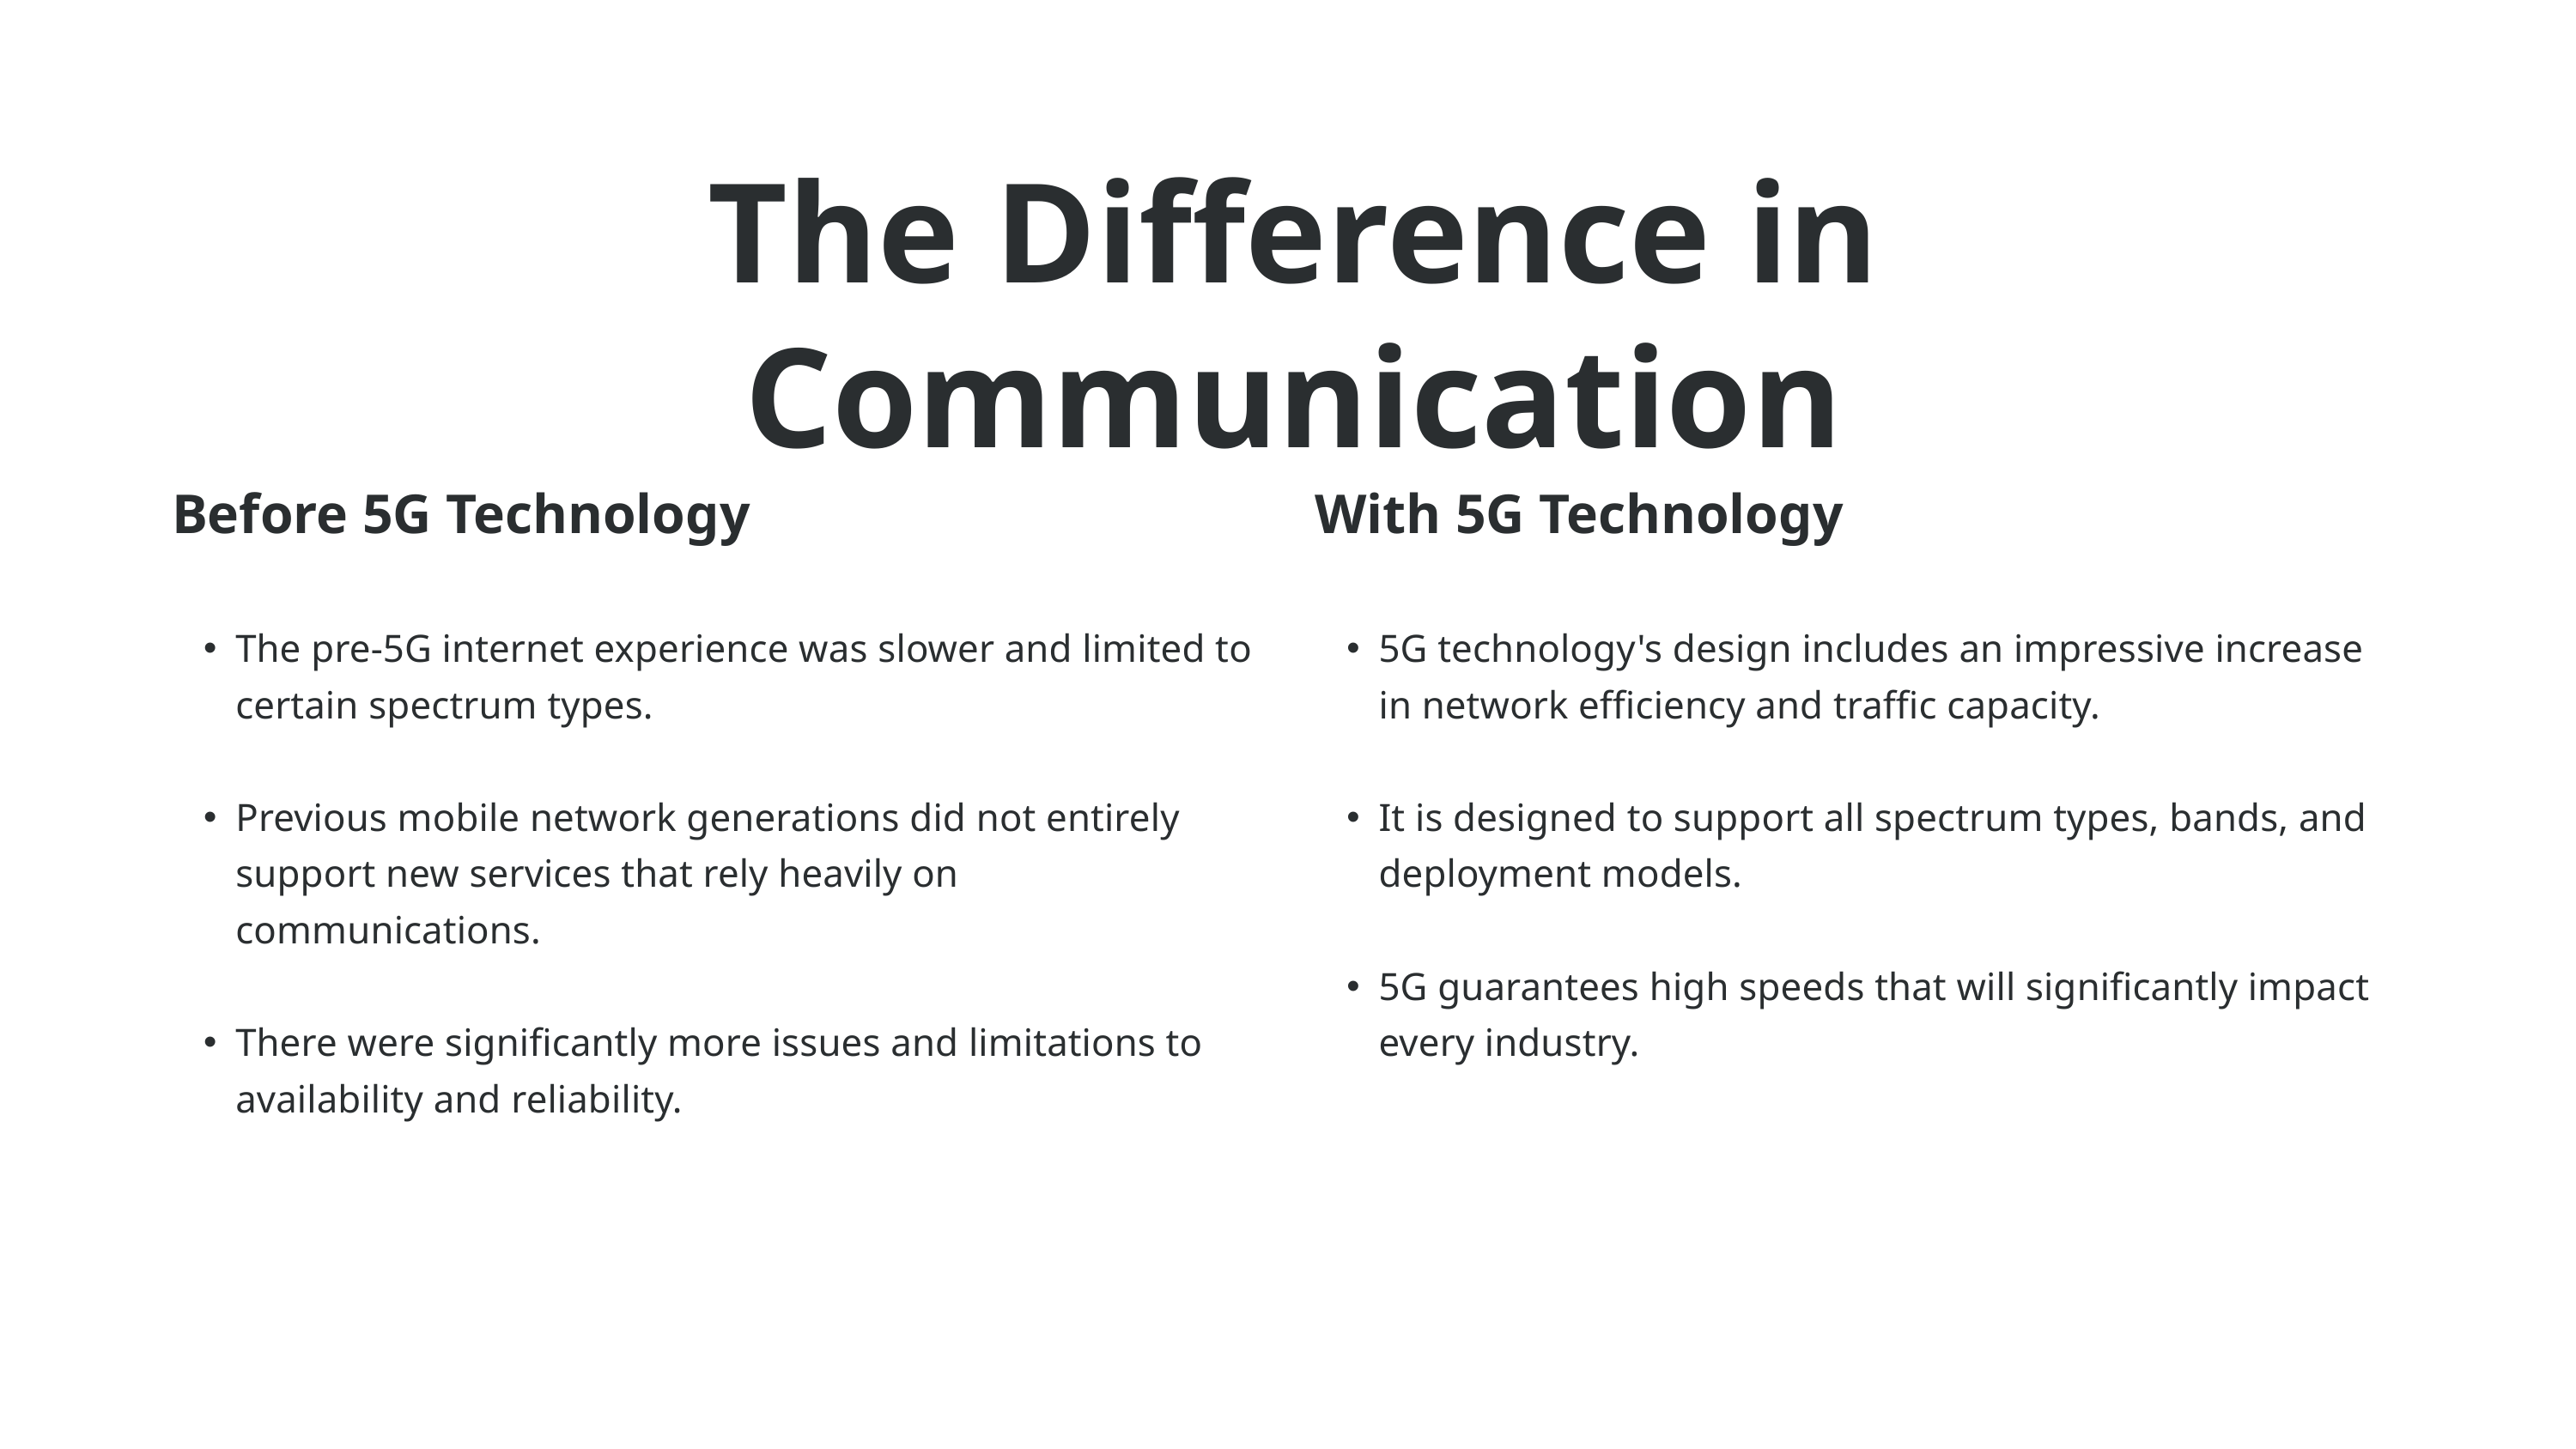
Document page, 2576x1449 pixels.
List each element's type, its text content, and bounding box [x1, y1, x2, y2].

text_box The Difference in Communication [149, 144, 2439, 476]
table_cell 5G technology's design includes an impressive increase in network efficiency and traffic capacity. It is designed to support all spectrum types, bands, and deployment models. 5G guarantees high speeds that will significantly impact every industry. [1288, 590, 2431, 1189]
table_cell The pre-5G internet experience was slower and limited to certain spectrum types. Previous mobile network generations did not entirely support new services that rely heavily on communications. There were significantly more issues and limitations to availability and reliability. [145, 590, 1288, 1189]
table_header With 5G Technology [1288, 433, 2431, 590]
table_header Before 5G Technology [145, 433, 1288, 590]
